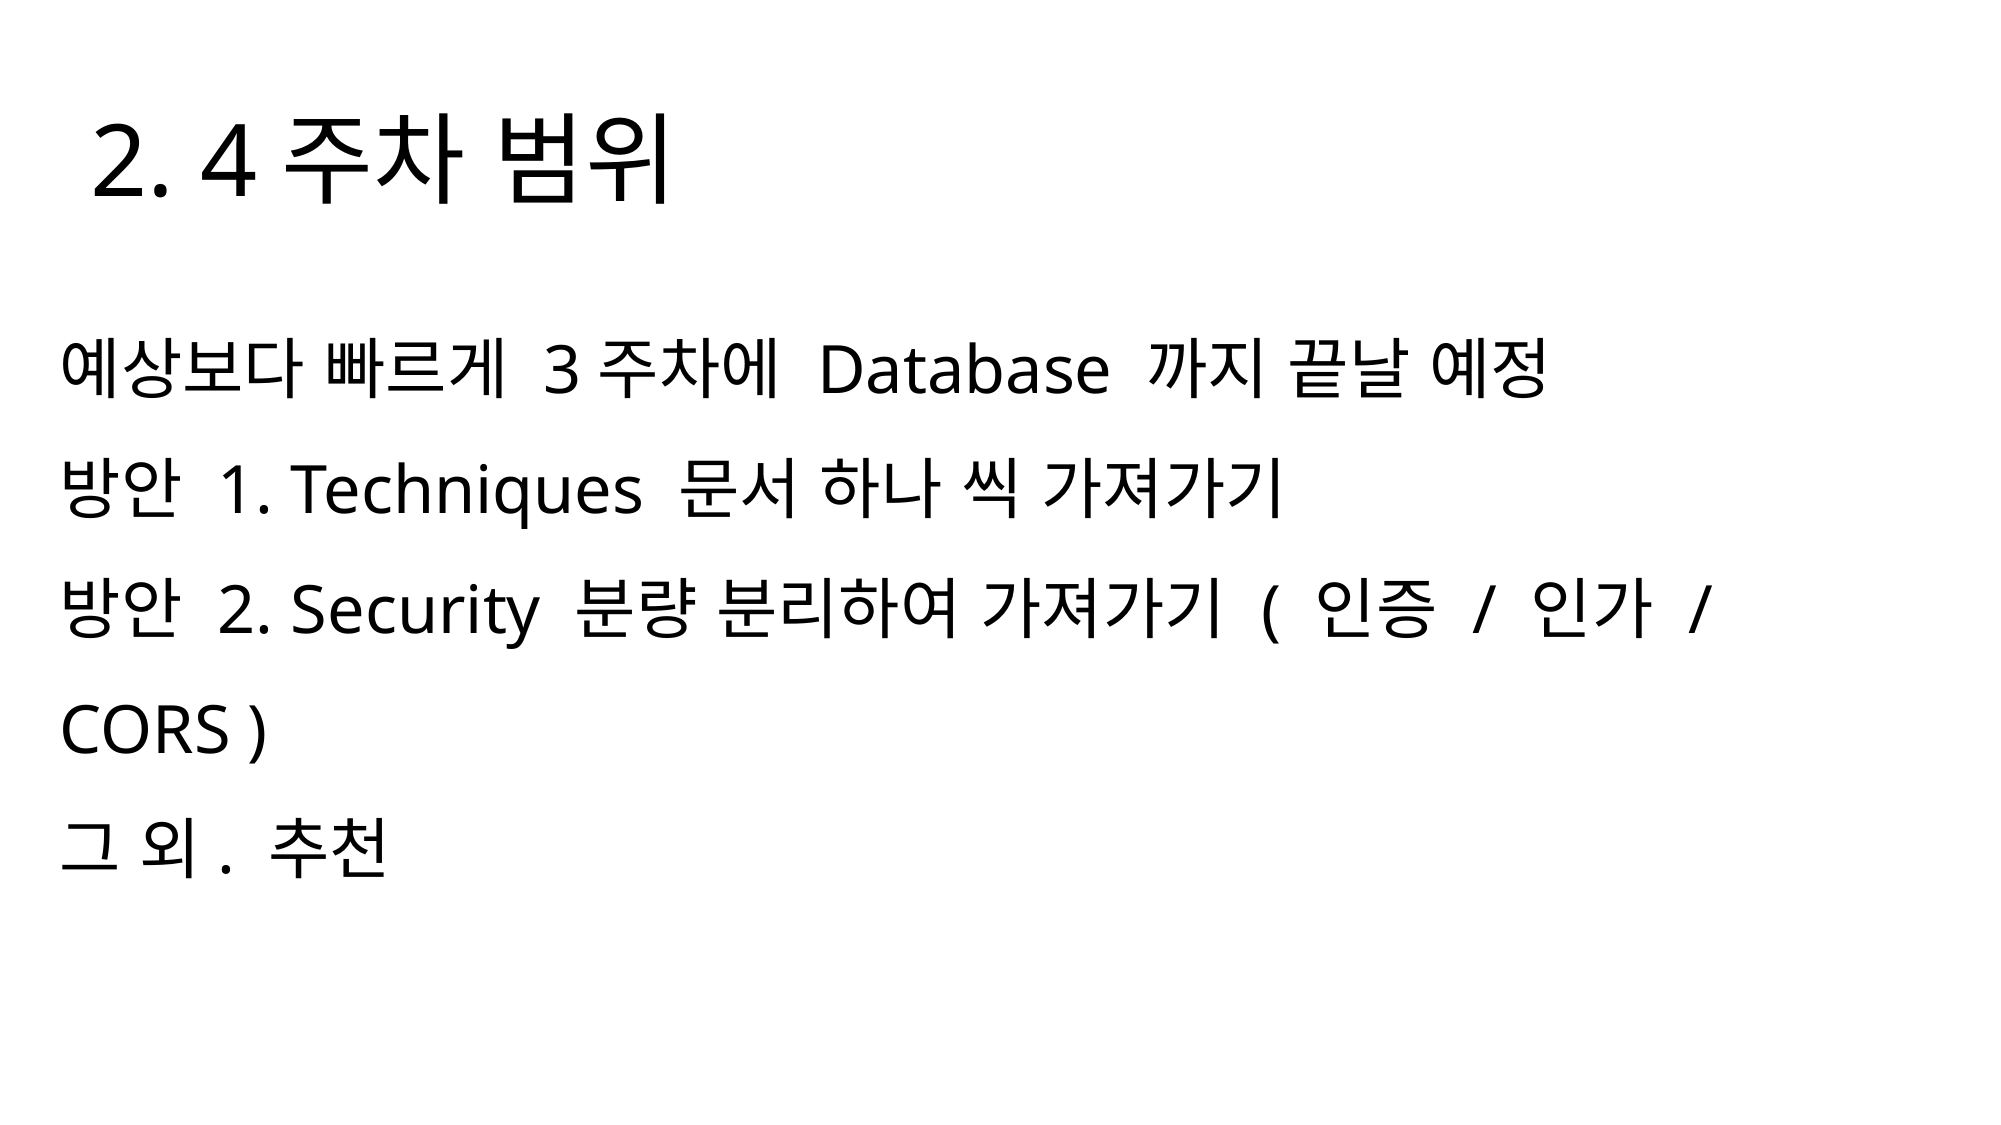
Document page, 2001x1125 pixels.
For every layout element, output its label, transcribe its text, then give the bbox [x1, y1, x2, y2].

text_box 예상보다 빠르게 3주차에 Database 까지 끝날 예정 방안 1. Techniques 문서 하나 씩 가져가기 방안 2. Security 분량 분리하여 가져가기 ( 인증 / 인가 / CORS ) 그 외. 추천 [45, 279, 1949, 894]
text_box 2. 4주차 범위 [75, 88, 693, 224]
